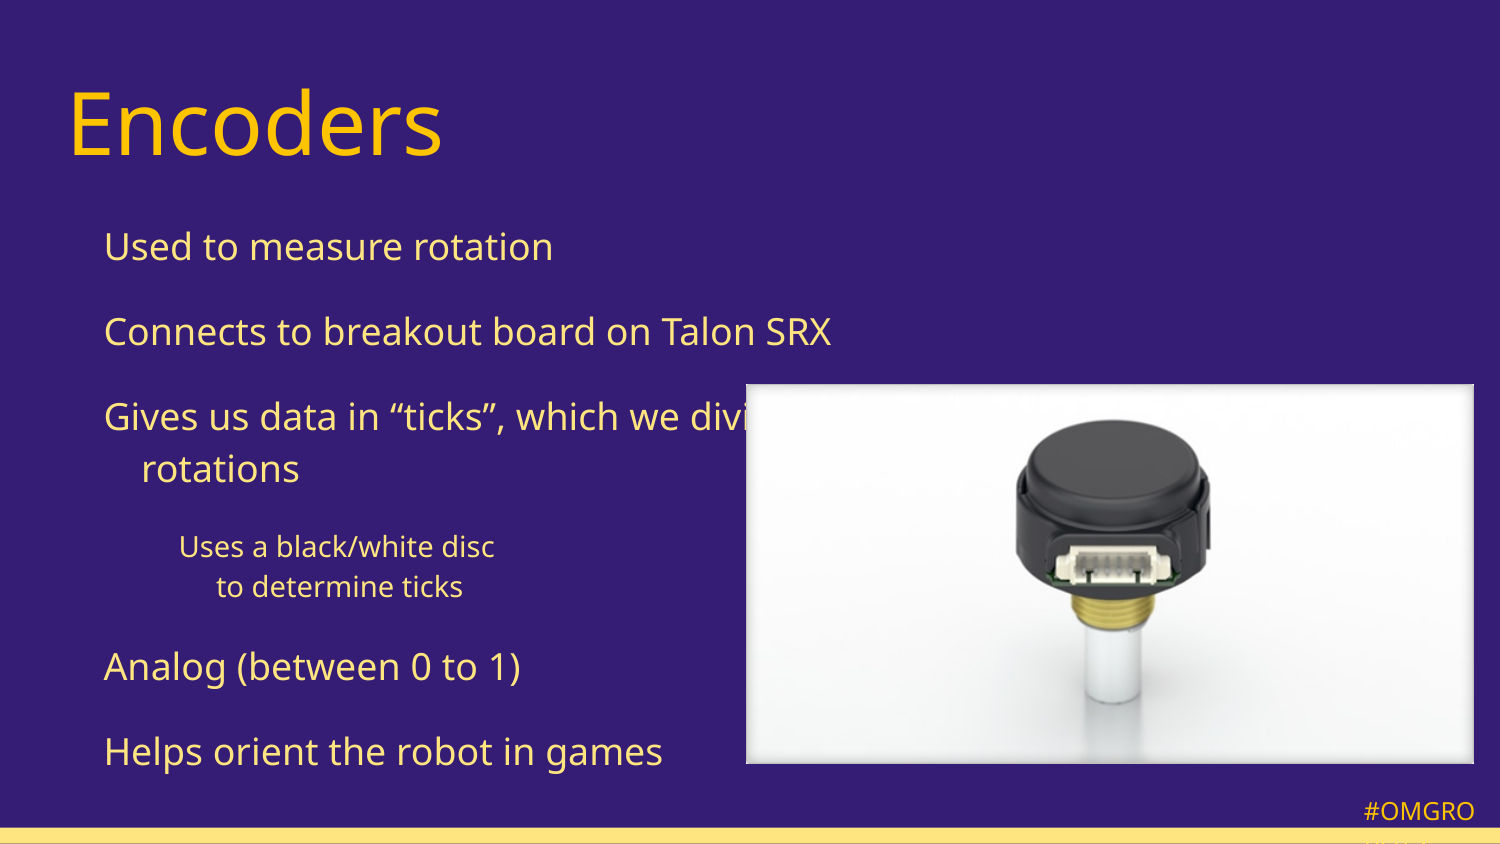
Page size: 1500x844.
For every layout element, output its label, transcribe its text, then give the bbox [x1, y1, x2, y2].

picture [746, 384, 1474, 765]
list Used to measure rotation Connects to breakout board on Talon SRX Gives us data in “ticks”, which we divide by ticks per rotation to get total rotations Uses a black/white disc to determine ticks Analog (between 0 to 1) Helps orient the robot in games [51, 200, 1449, 752]
title Encoders [51, 51, 1449, 189]
